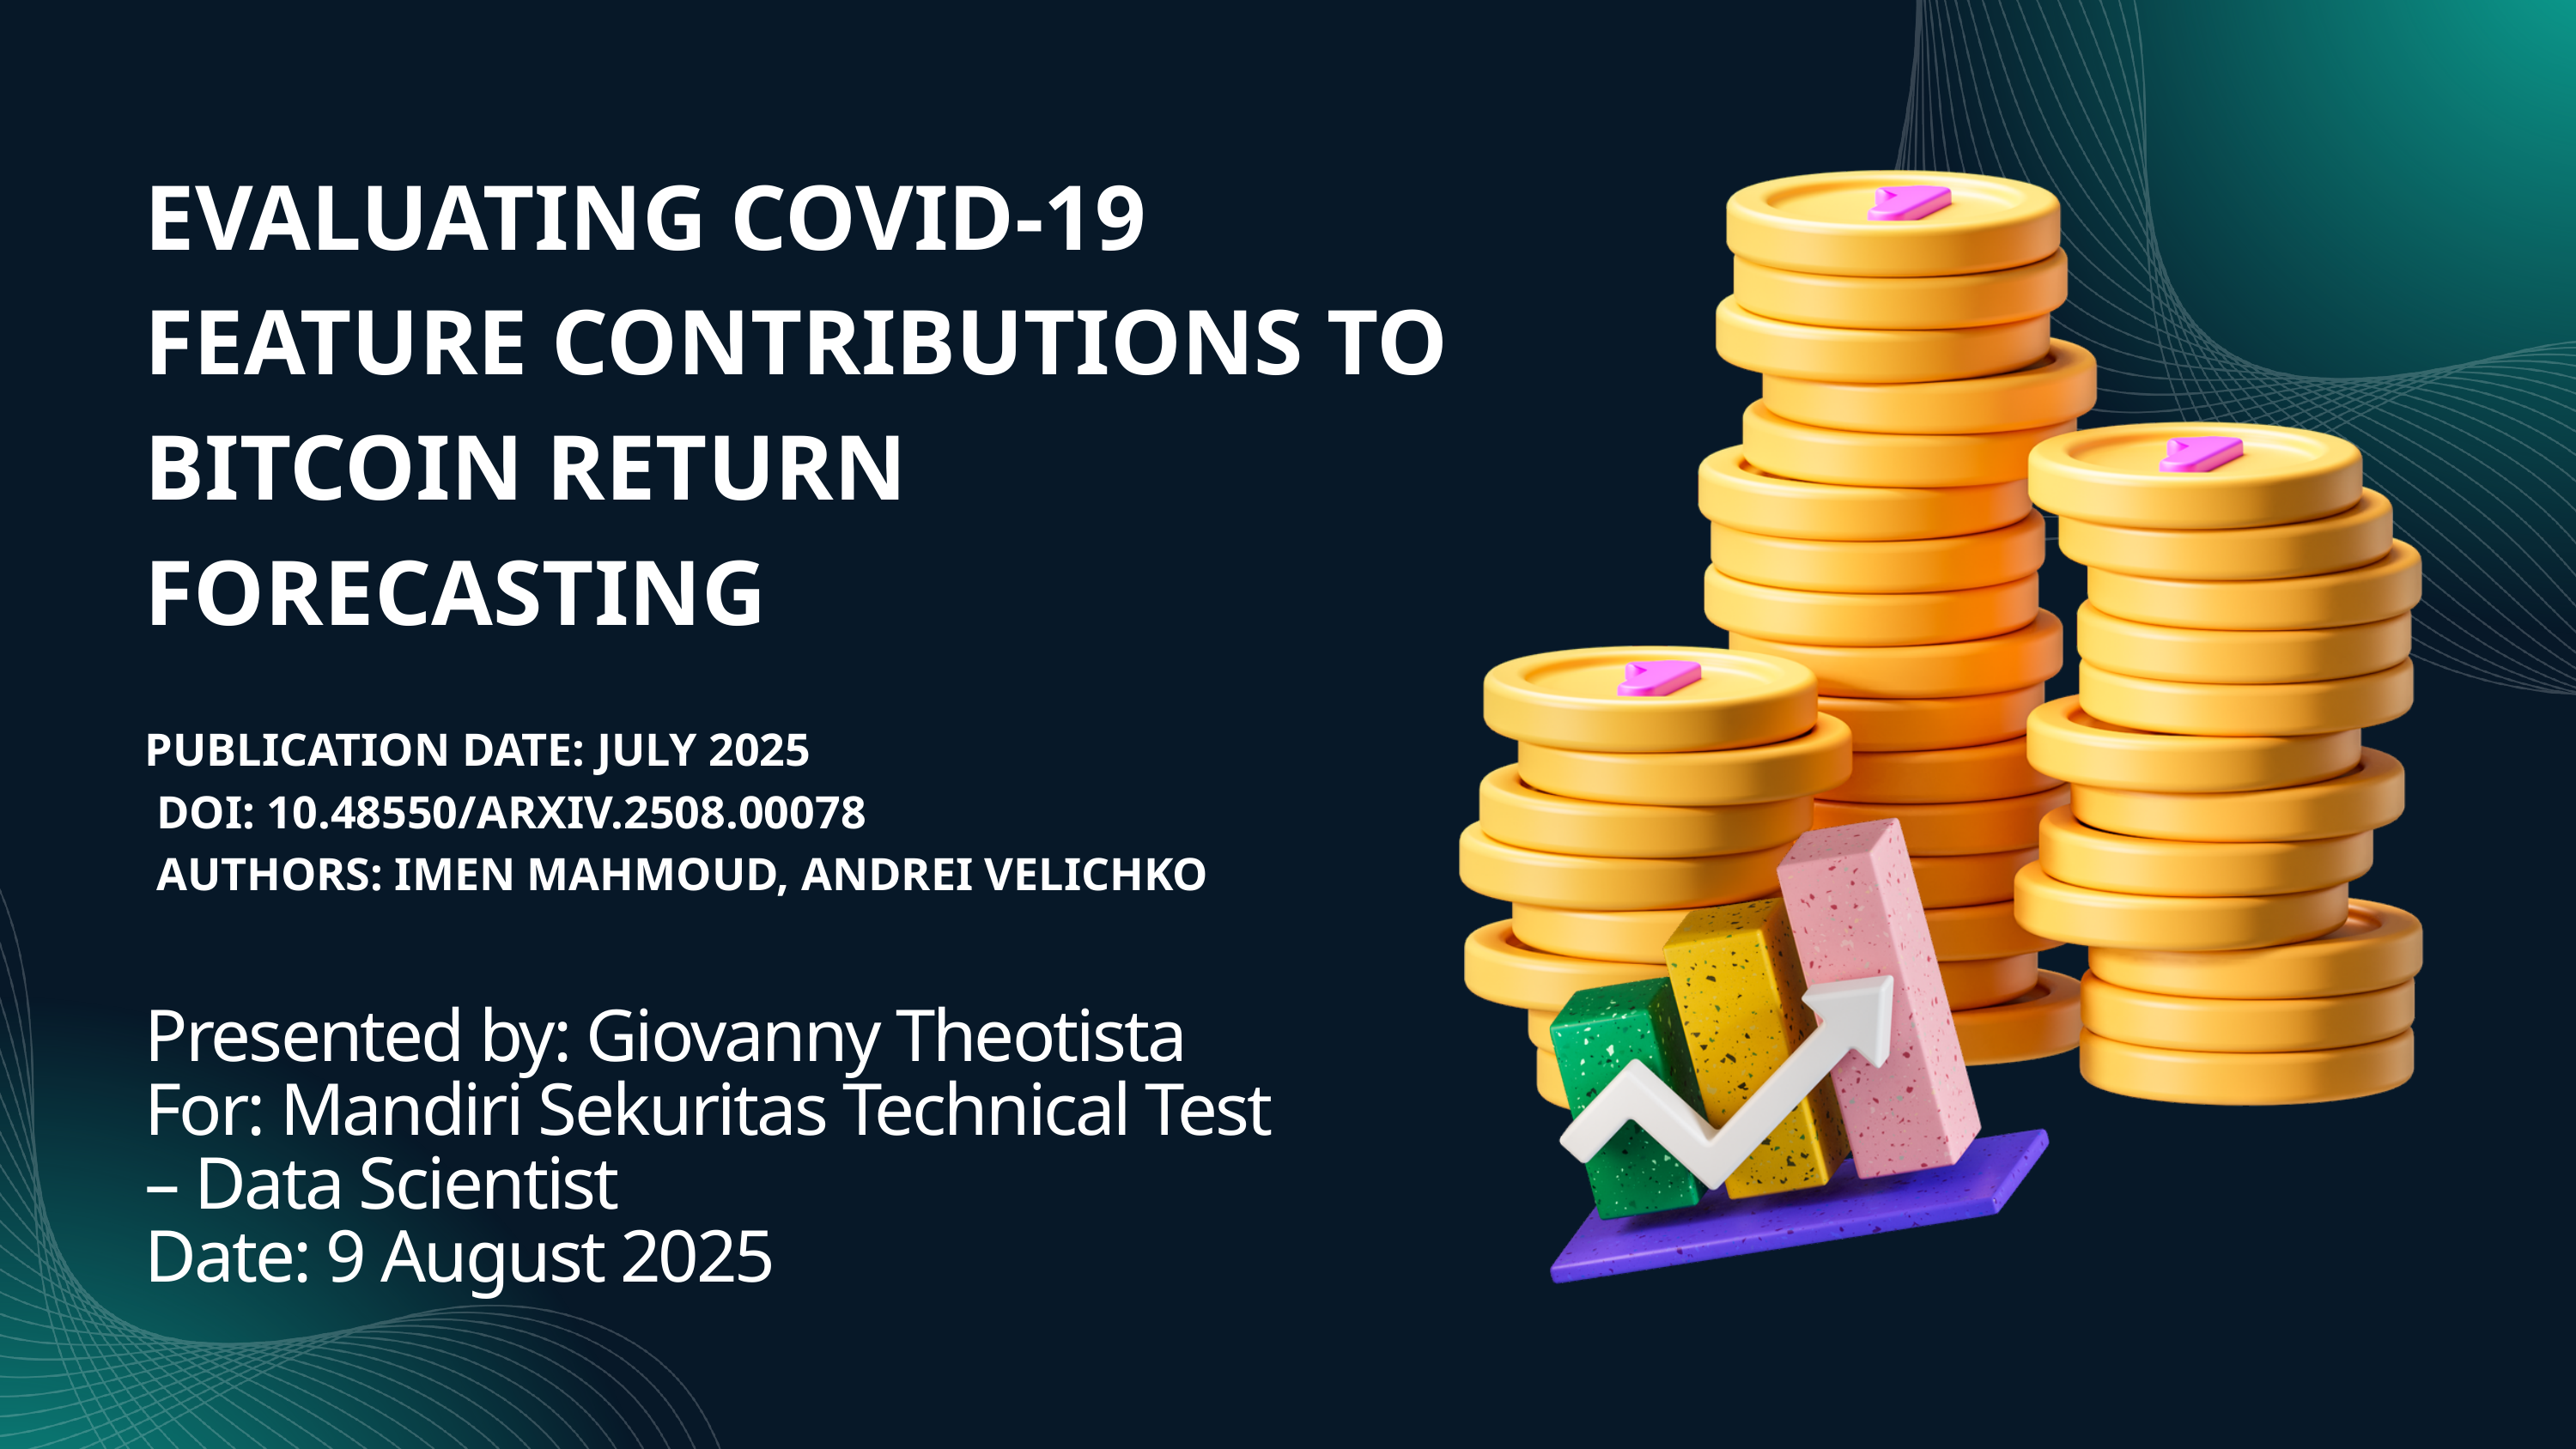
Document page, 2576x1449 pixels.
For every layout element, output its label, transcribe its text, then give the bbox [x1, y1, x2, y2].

text_box EVALUATING COVID-19 FEATURE CONTRIBUTIONS TO BITCOIN RETURN FORECASTING [144, 142, 1459, 644]
text_box [1549, 817, 2050, 1284]
text_box PUBLICATION DATE: JULY 2025 DOI: 10.48550/ARXIV.2508.00078 AUTHORS: IMEN MAHMOUD, ANDREI VELICHKO [976, 712, 1406, 900]
text_box [1458, 164, 2432, 1129]
text_box Presented by: Giovanny Theotista For: Mandiri Sekuritas Technical Test – Data Scientist Date: 9 August 2025 [976, 1002, 1289, 1297]
text_box [0, 581, 976, 1449]
text_box [1321, 0, 2576, 786]
